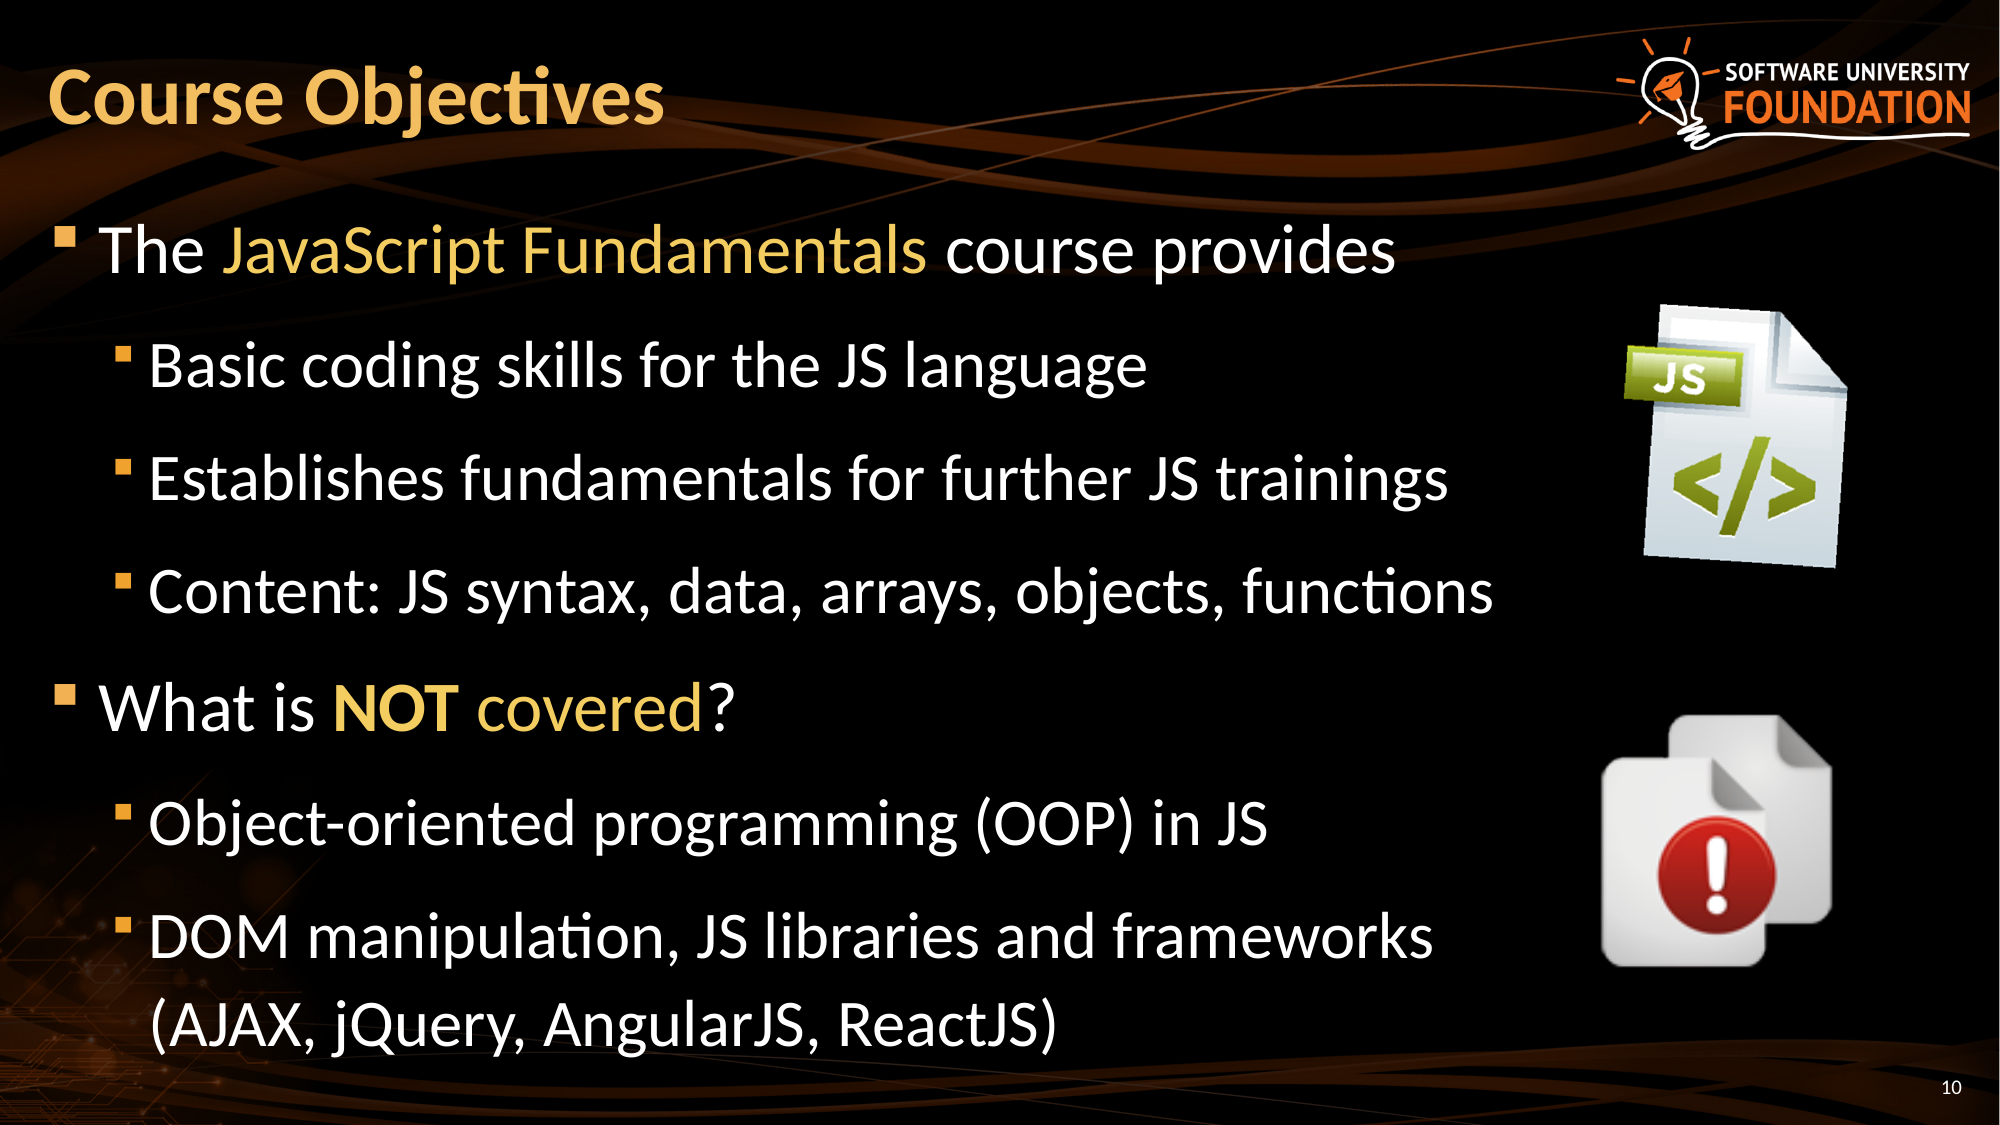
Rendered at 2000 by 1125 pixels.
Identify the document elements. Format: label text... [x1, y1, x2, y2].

title Course Objectives [30, 6, 1602, 189]
list The JavaScript Fundamentals course provides Basic coding skills for the JS language Establishes fundamentals for further JS trainings Content: JS syntax, data, arrays, objects, functions What is NOT covered? Object-oriented programming (OOP) in JS DOM manipulation, JS libraries and frameworks (AJAX, jQuery, AngularJS, ReactJS) [31, 189, 1538, 1103]
slide_number 10 [1897, 1070, 1968, 1103]
picture [0, 0, 2000, 1125]
